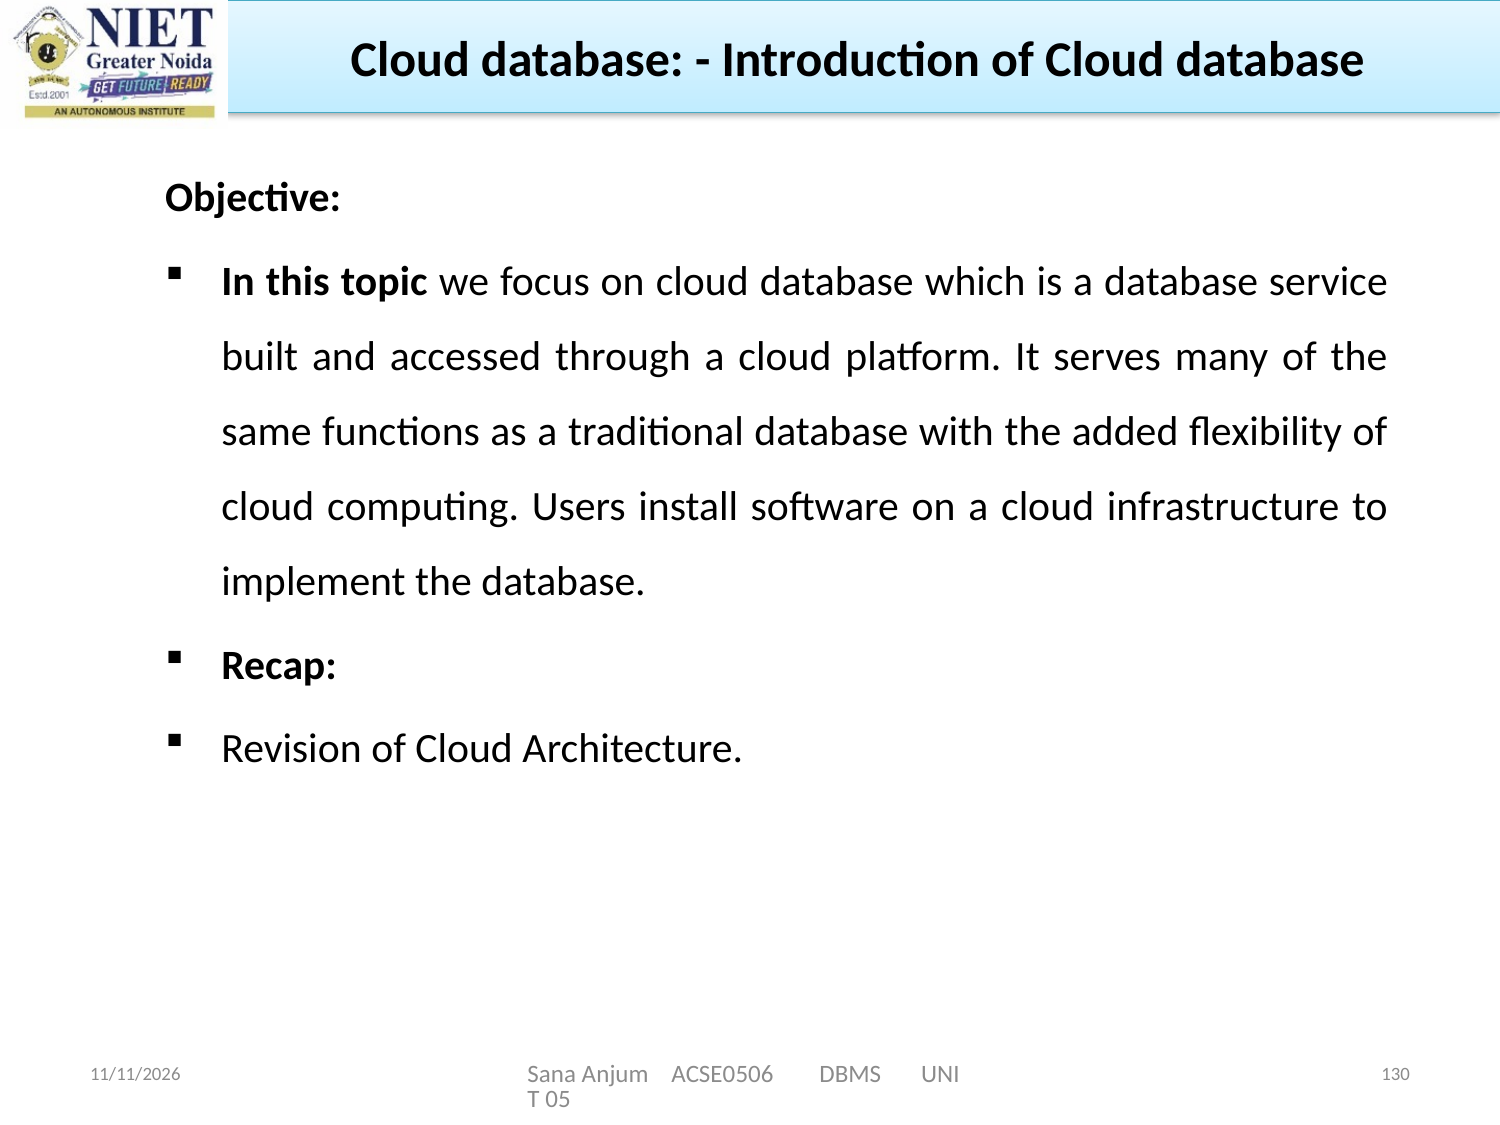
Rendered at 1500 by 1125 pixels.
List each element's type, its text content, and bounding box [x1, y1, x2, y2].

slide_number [75, 1042, 425, 1103]
footer Sana Anjum ACSE0506 DBMS UNIT 05 [512, 1042, 988, 1103]
text_box Cloud database: - Introduction of Cloud database [231, 0, 1500, 113]
slide_number 130 [1074, 1042, 1425, 1103]
picture [0, 0, 228, 130]
list Objective: In this topic we focus on cloud database which is a database service built and accessed through a cloud platform. It serves many of the same functions as a traditional database with the added flexibility of cloud computing. Users install software on a cloud infrastructure to implement the database. Recap: Revision of Cloud Architecture. [150, 162, 1404, 886]
